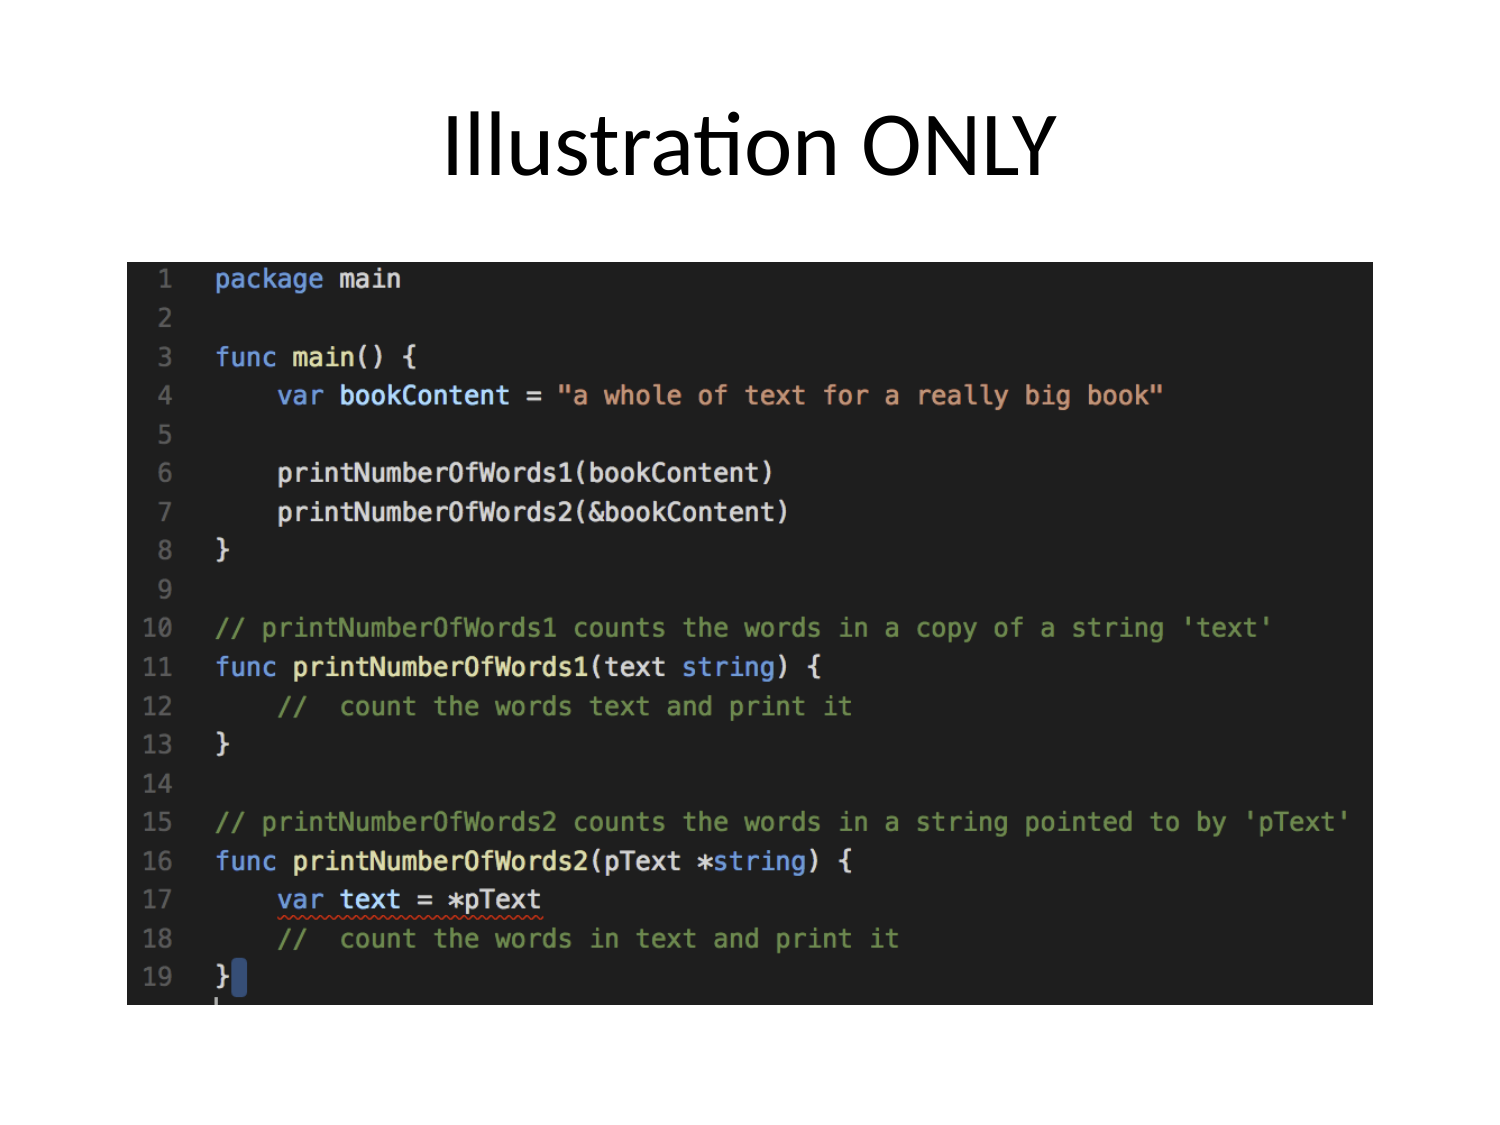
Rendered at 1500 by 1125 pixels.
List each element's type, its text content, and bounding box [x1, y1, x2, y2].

title Illustration ONLY [75, 45, 1425, 233]
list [74, 262, 1426, 1006]
